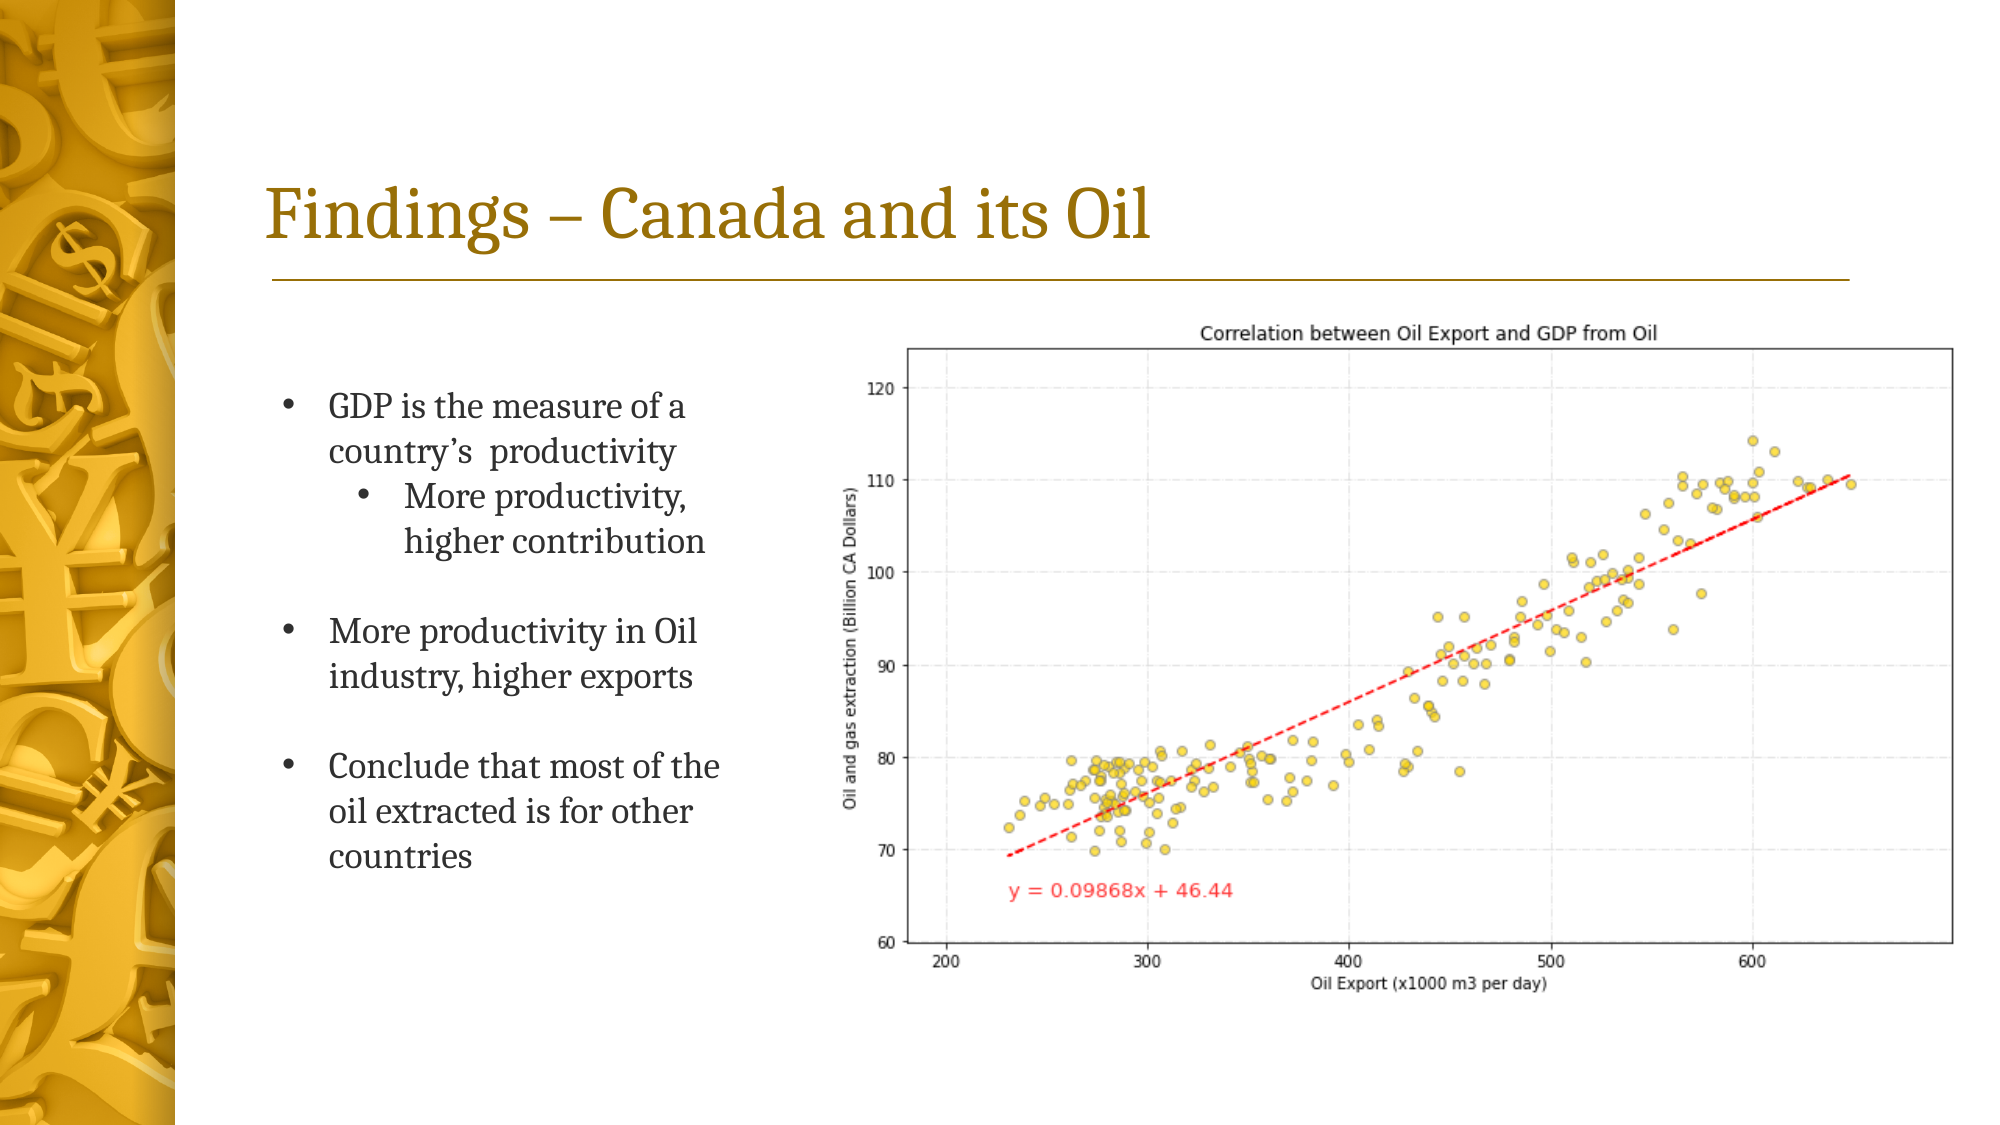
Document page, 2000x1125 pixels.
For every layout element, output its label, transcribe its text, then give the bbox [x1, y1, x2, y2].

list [834, 314, 1963, 1002]
picture [0, 0, 175, 1125]
title Findings – Canada and its Oil [249, 62, 1863, 263]
text_box GDP is the measure of a country’s productivity More productivity, higher contribution More productivity in Oil industry, higher exports Conclude that most of the oil extracted is for other countries [267, 373, 776, 884]
